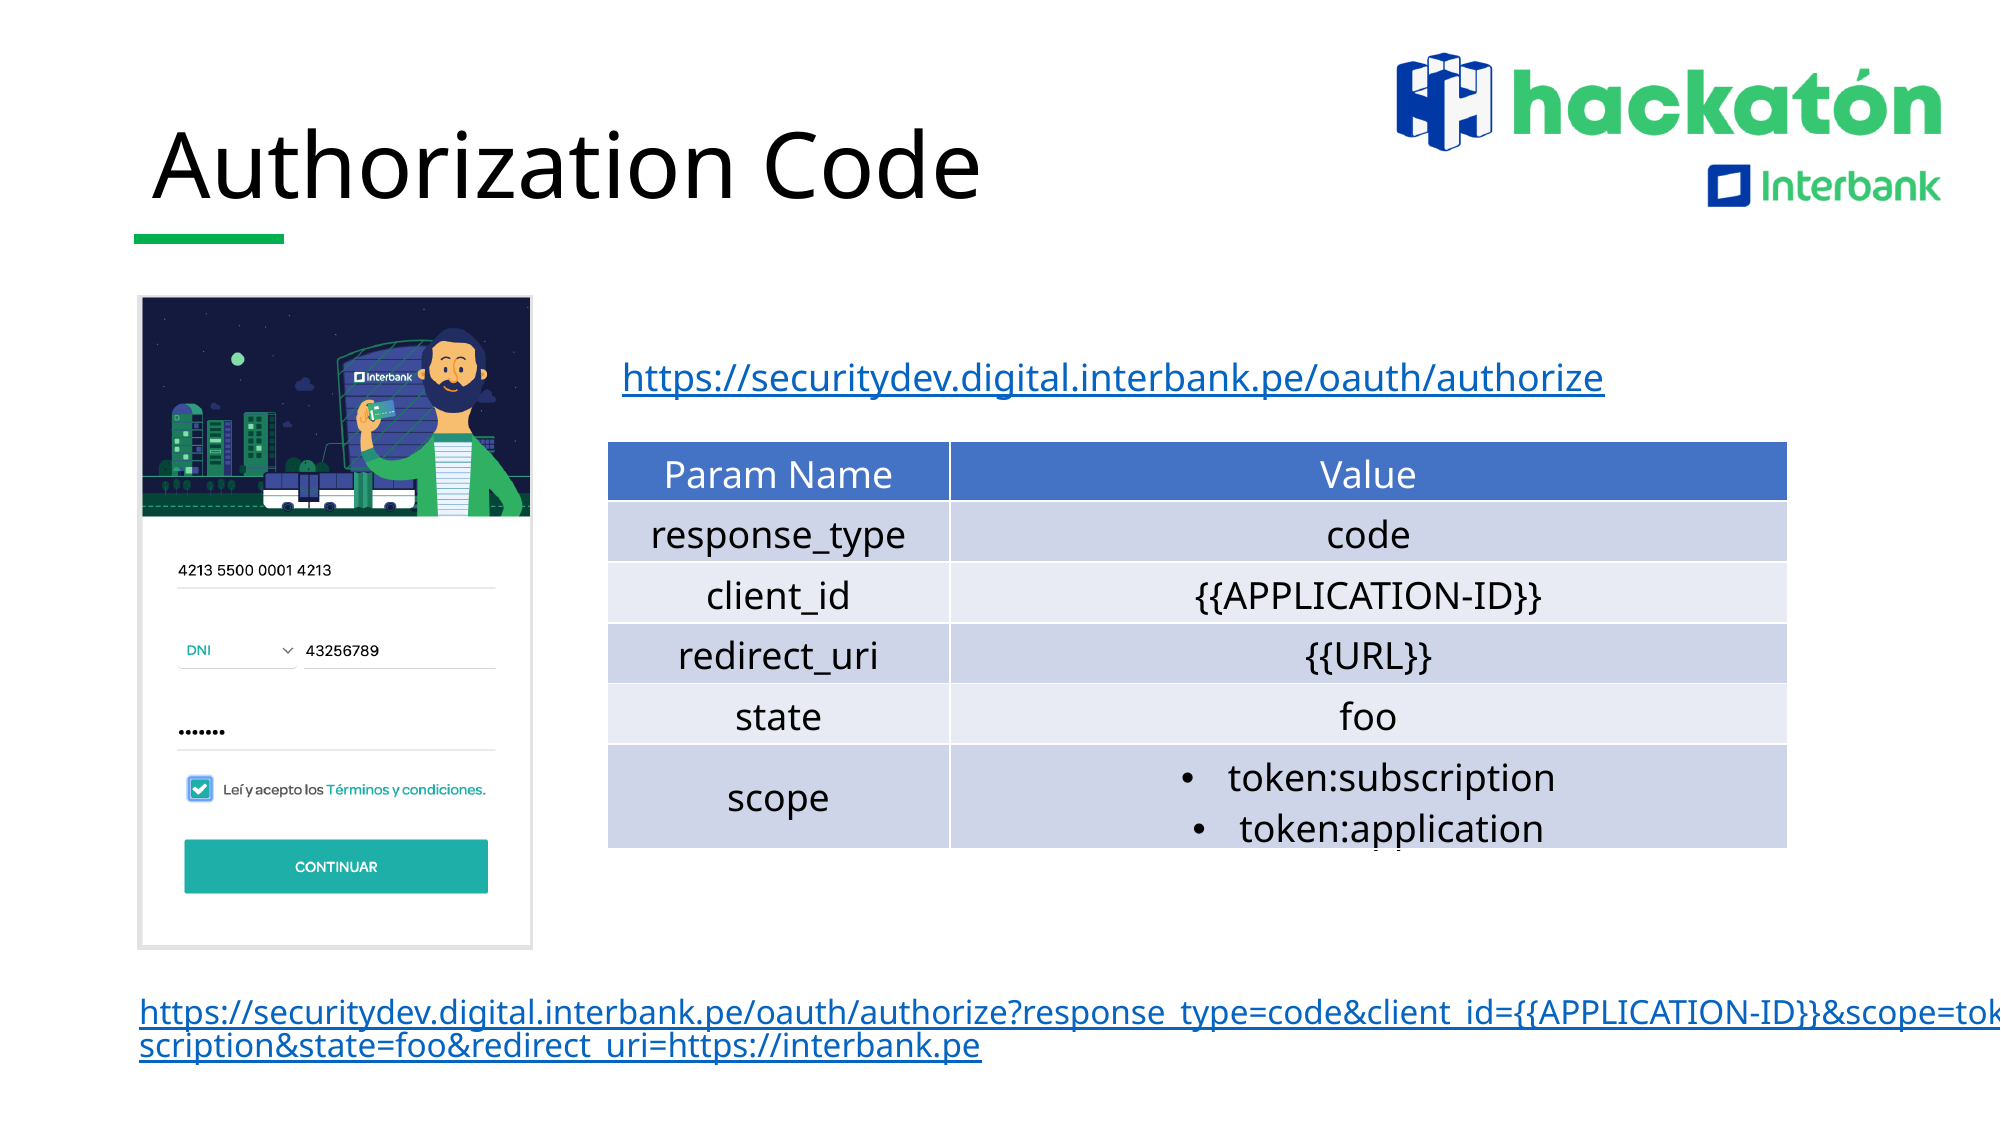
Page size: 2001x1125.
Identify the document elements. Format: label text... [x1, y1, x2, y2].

text_box https://securitydev.digital.interbank.pe/oauth/authorize?response_type=code&client_id={{APPLICATION-ID}}&scope=token:subscription&state=foo&redirect_uri=https://interbank.pe [124, 983, 2000, 1084]
table_cell client_id [608, 563, 949, 622]
title Authorization Code [137, 59, 1863, 278]
text_box https://securitydev.digital.interbank.pe/oauth/authorize [607, 346, 1812, 412]
table_cell foo [951, 684, 1787, 743]
table_cell redirect_uri [608, 624, 949, 683]
table_header Value [951, 442, 1787, 500]
table_header Param Name [608, 442, 949, 500]
table_cell scope [608, 745, 949, 848]
table_cell response_type [608, 502, 949, 561]
picture [1384, 41, 1972, 219]
table_cell {{URL}} [951, 624, 1787, 683]
picture [137, 295, 533, 950]
table_cell {{APPLICATION-ID}} [951, 563, 1787, 622]
table_cell token:subscription token:application [951, 745, 1787, 848]
table_cell code [951, 502, 1787, 561]
table_cell state [608, 684, 949, 743]
